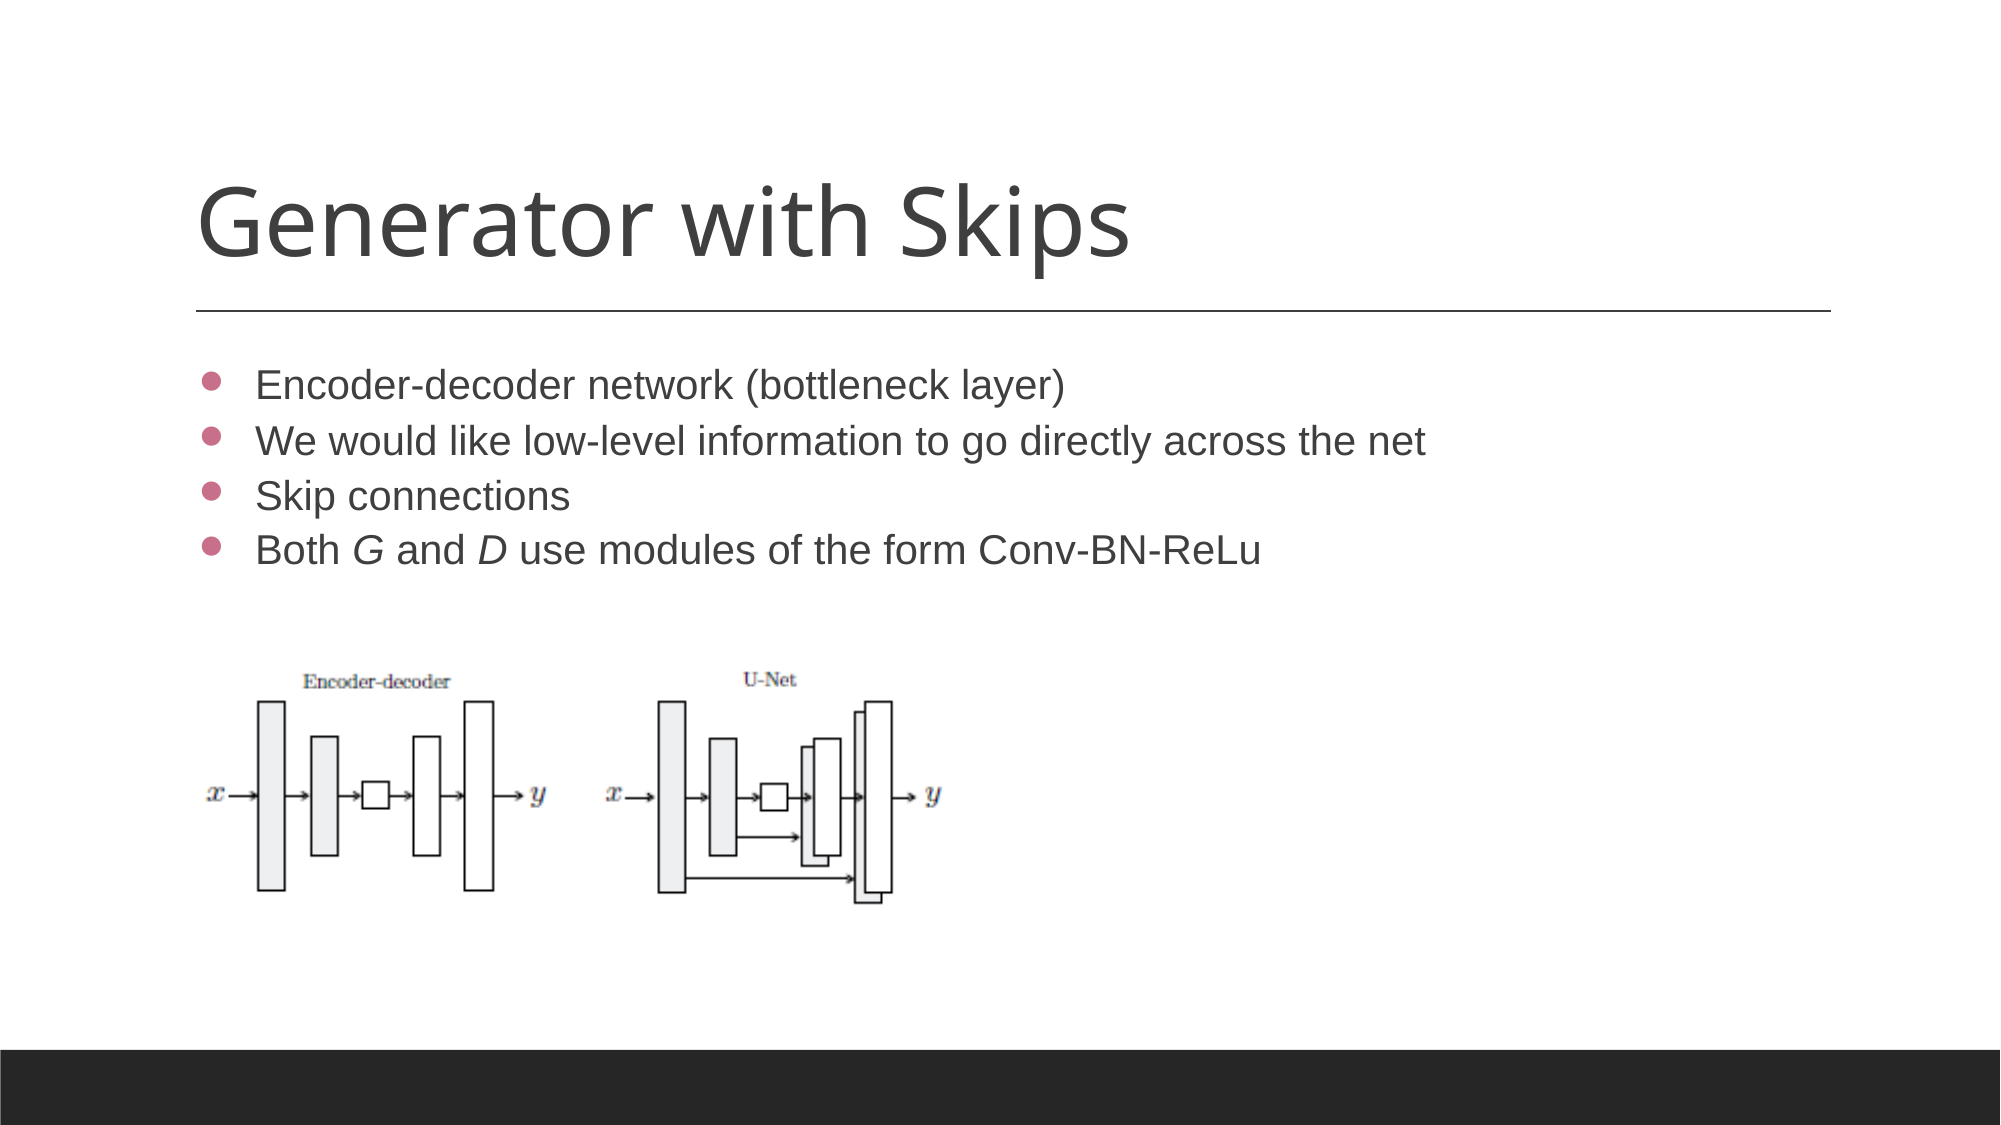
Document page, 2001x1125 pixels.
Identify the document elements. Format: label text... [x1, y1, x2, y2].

list Encoder-decoder network (bottleneck layer) We would like low-level information to go directly across the net Skip connections Both G and D use modules of the form Conv-BN-ReLu [180, 345, 1830, 963]
picture [179, 611, 975, 929]
title Generator with Skips [180, 47, 1830, 285]
